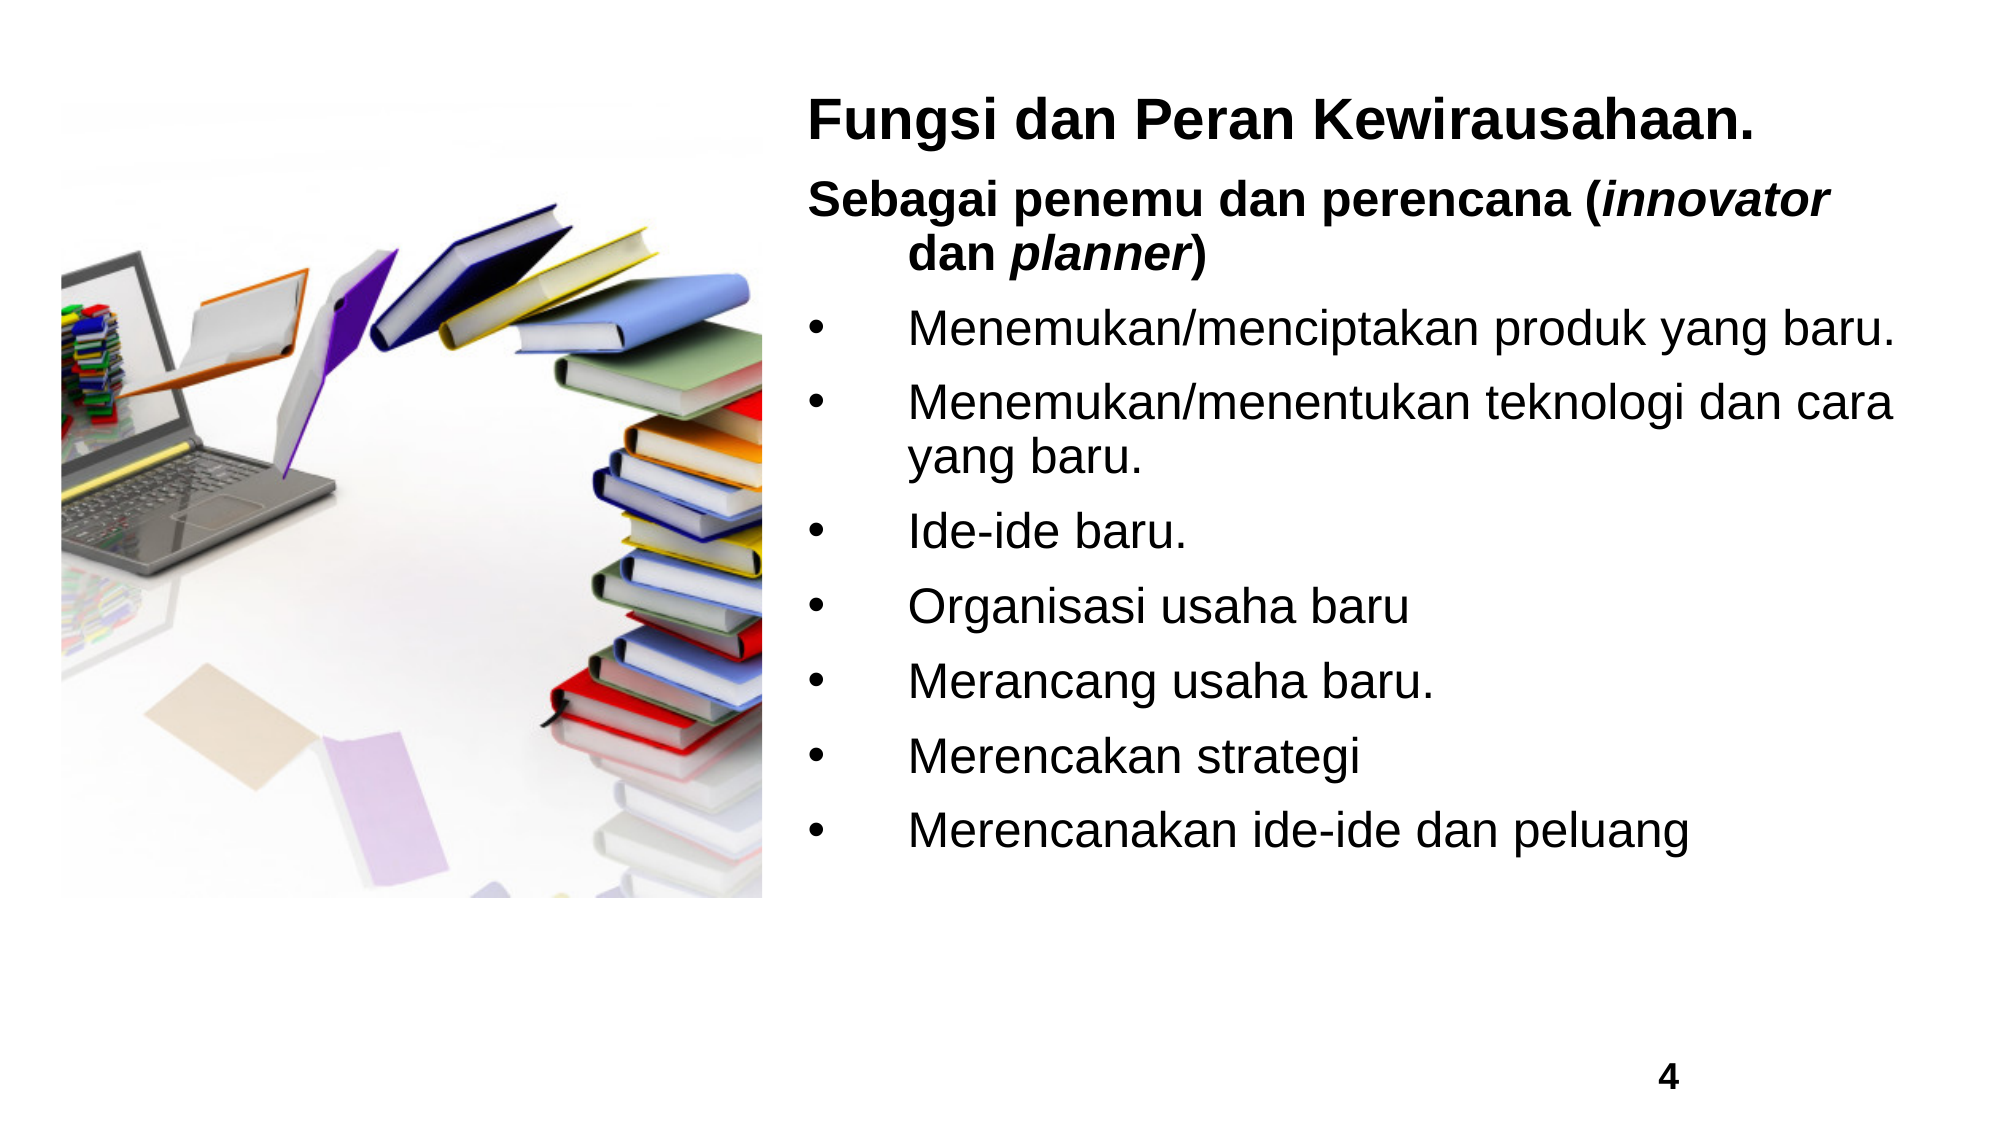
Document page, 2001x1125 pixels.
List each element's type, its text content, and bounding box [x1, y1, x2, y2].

list Fungsi dan Peran Kewirausahaan. Sebagai penemu dan perencana (innovator dan planner) Menemukan/menciptakan produk yang baru. Menemukan/menentukan teknologi dan cara yang baru. Ide-ide baru. Organisasi usaha baru Merancang usaha baru. Merencakan strategi Merencanakan ide-ide dan peluang [792, 81, 1934, 920]
picture [61, 103, 763, 898]
text_box 4 [1587, 1025, 1750, 1125]
